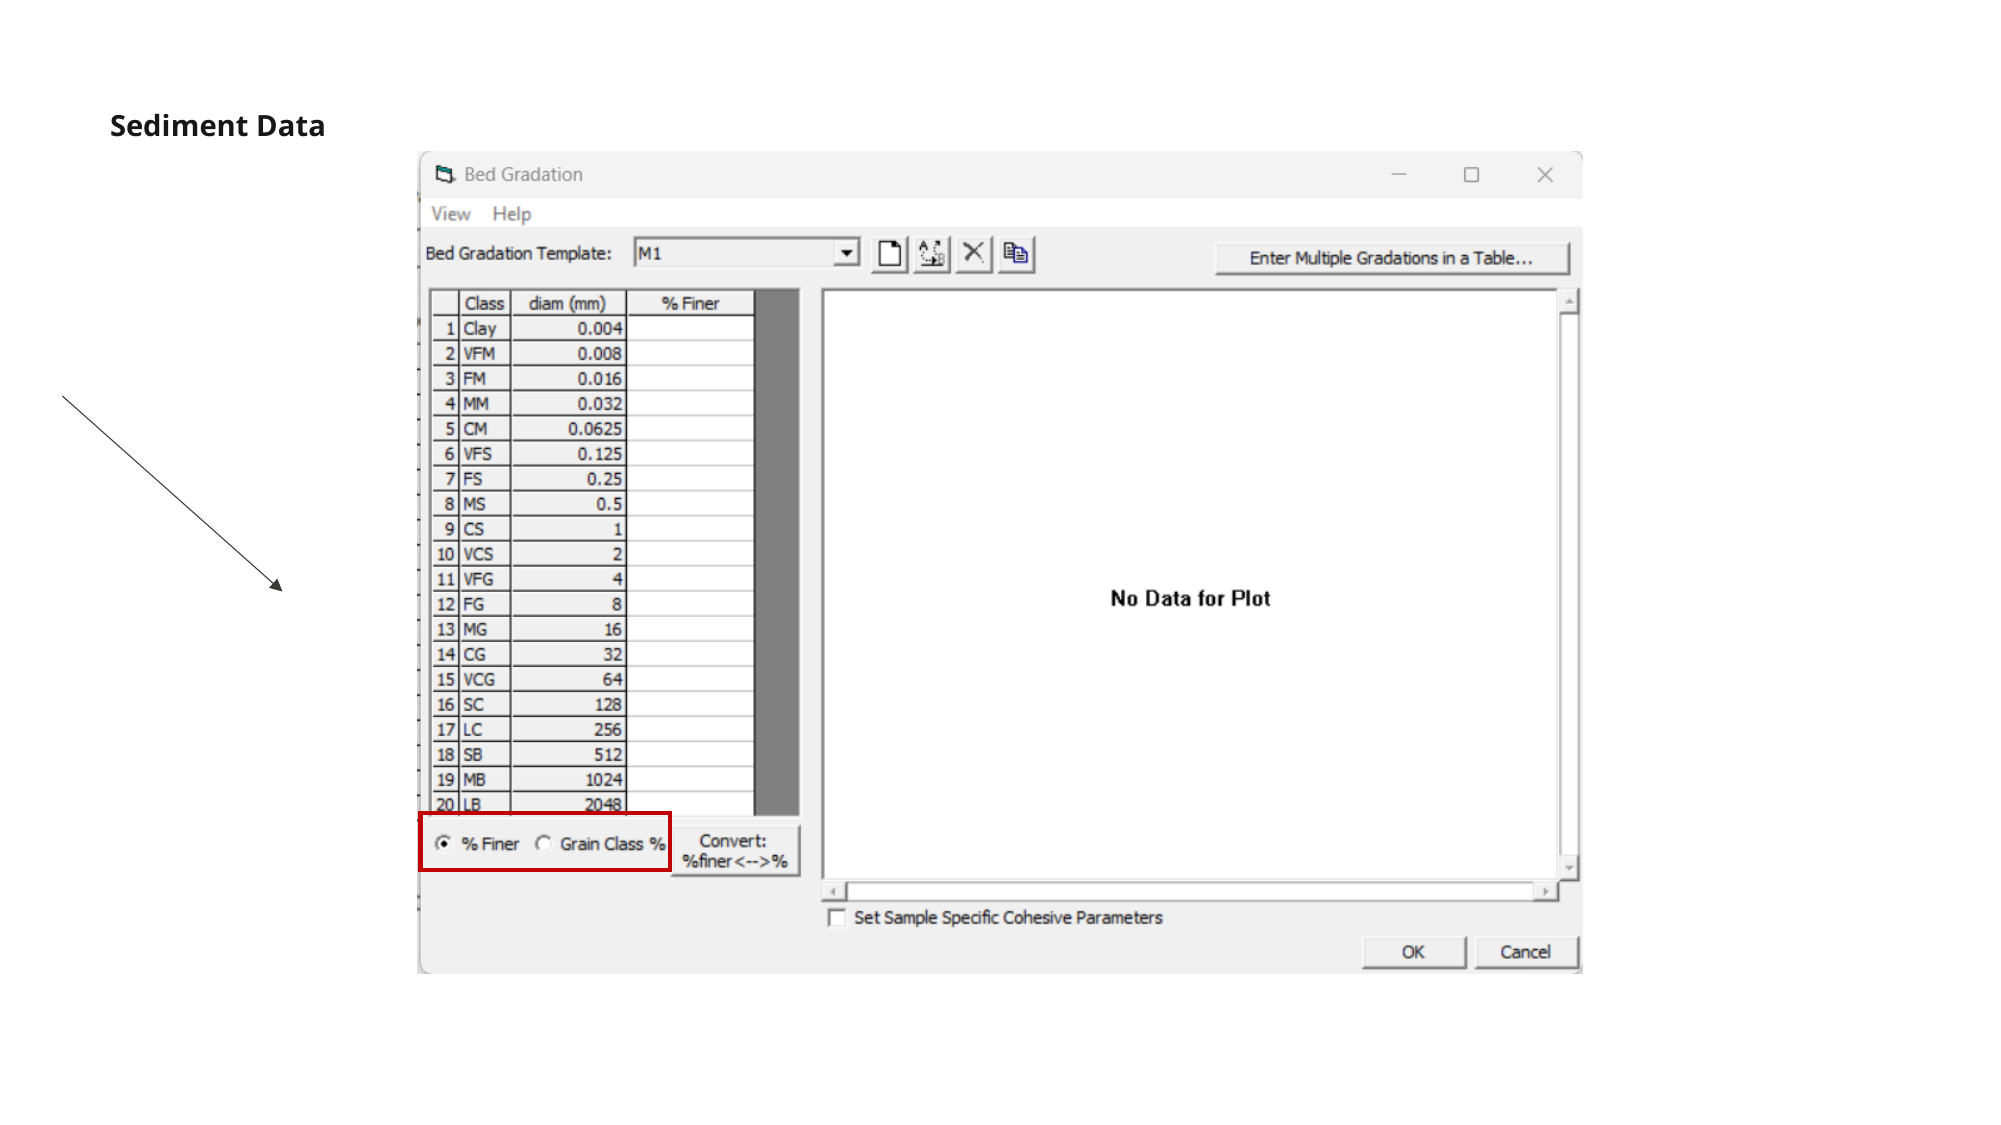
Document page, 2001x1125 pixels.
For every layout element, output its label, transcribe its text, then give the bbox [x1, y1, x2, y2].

text_box Sediment Data [81, 99, 355, 150]
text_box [62, 396, 283, 592]
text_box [417, 151, 1583, 974]
